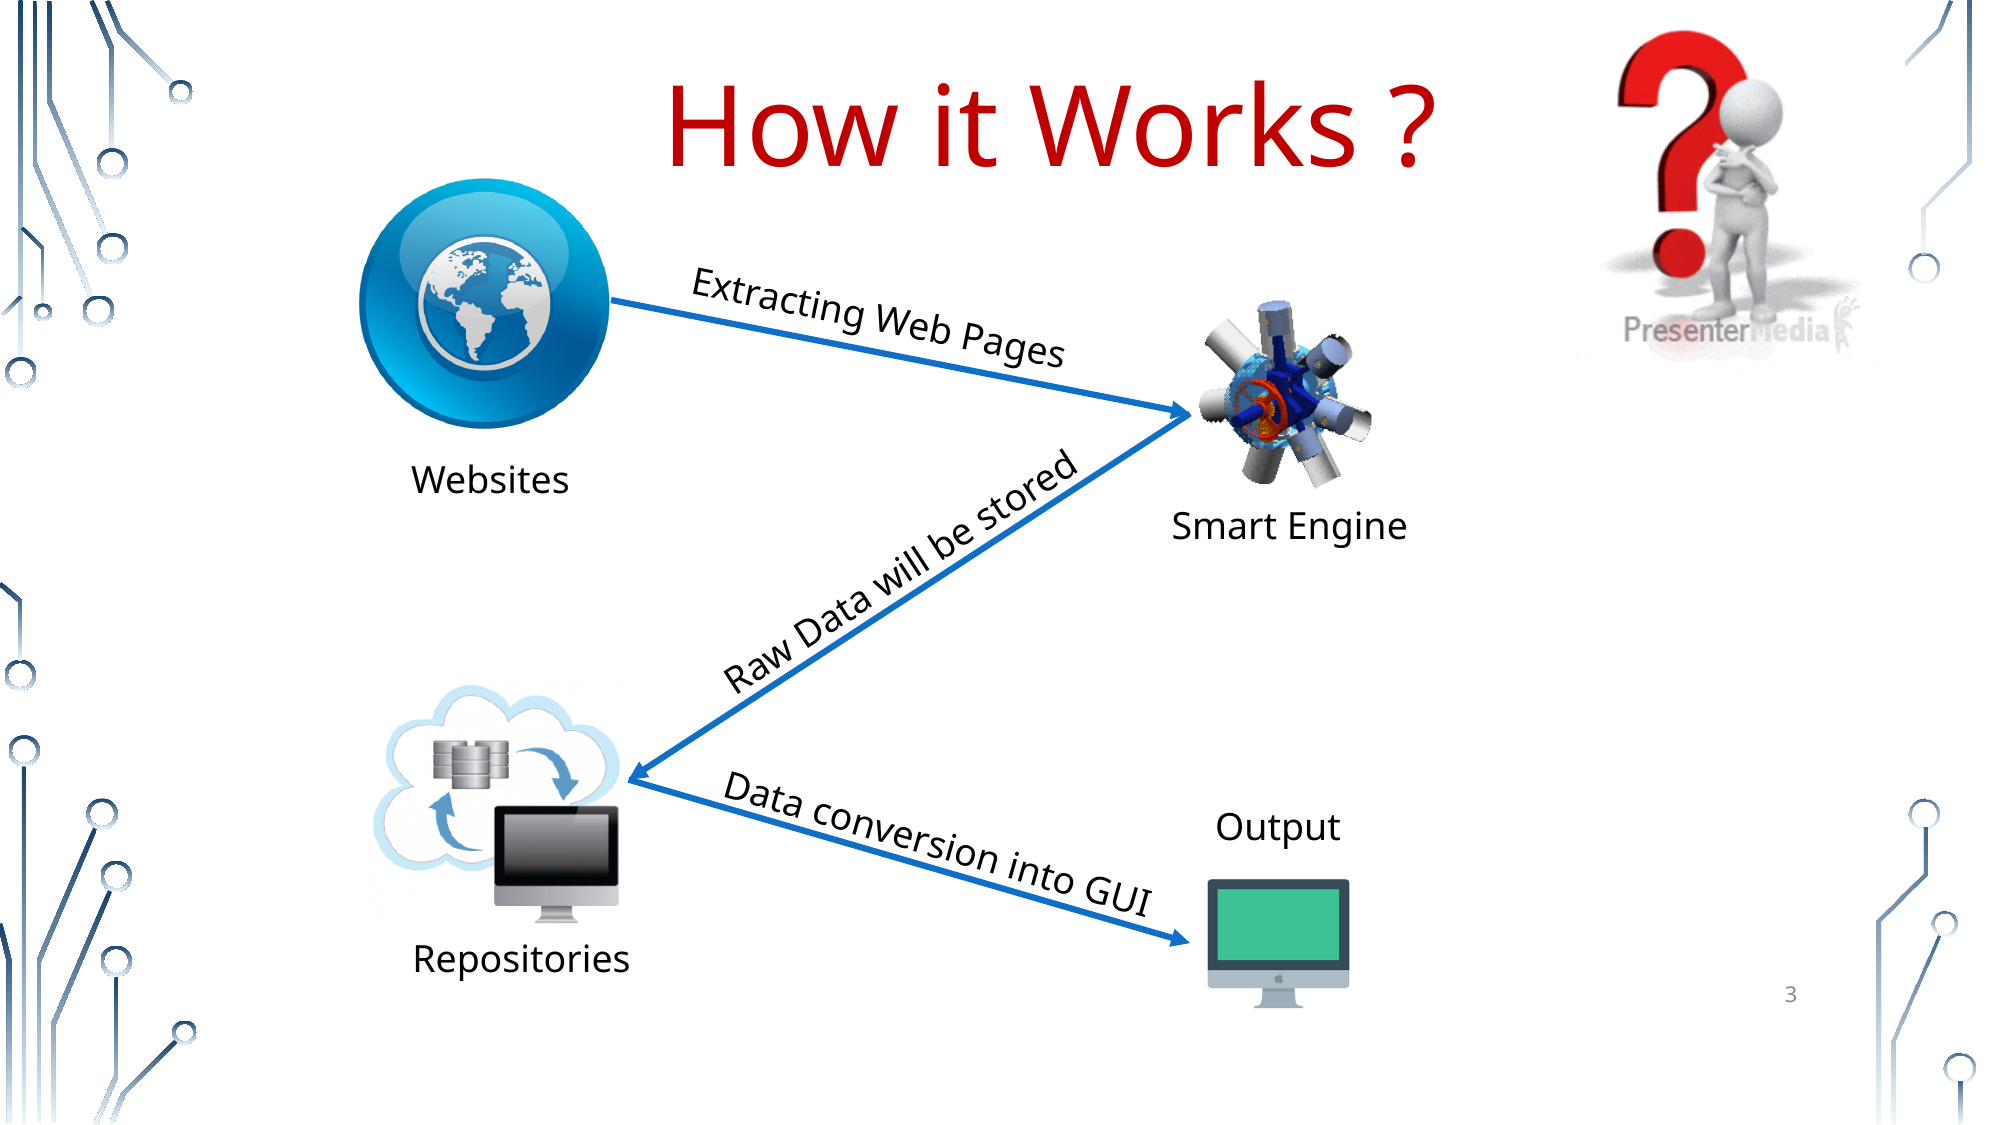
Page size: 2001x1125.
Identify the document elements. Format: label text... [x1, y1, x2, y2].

picture [1143, 284, 1436, 530]
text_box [628, 413, 1191, 779]
slide_number 3 [1685, 965, 1813, 1025]
picture [368, 678, 625, 930]
text_box Websites [396, 448, 585, 508]
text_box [628, 779, 1191, 944]
text_box Smart Engine [1191, 530, 1423, 555]
text_box Extracting Web Pages [673, 246, 940, 299]
picture [348, 166, 620, 439]
picture [1560, 25, 1905, 370]
text_box How it Works ? [648, 46, 1453, 196]
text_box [620, 299, 1143, 414]
picture [1120, 791, 1436, 1095]
text_box Repositories [397, 927, 646, 988]
